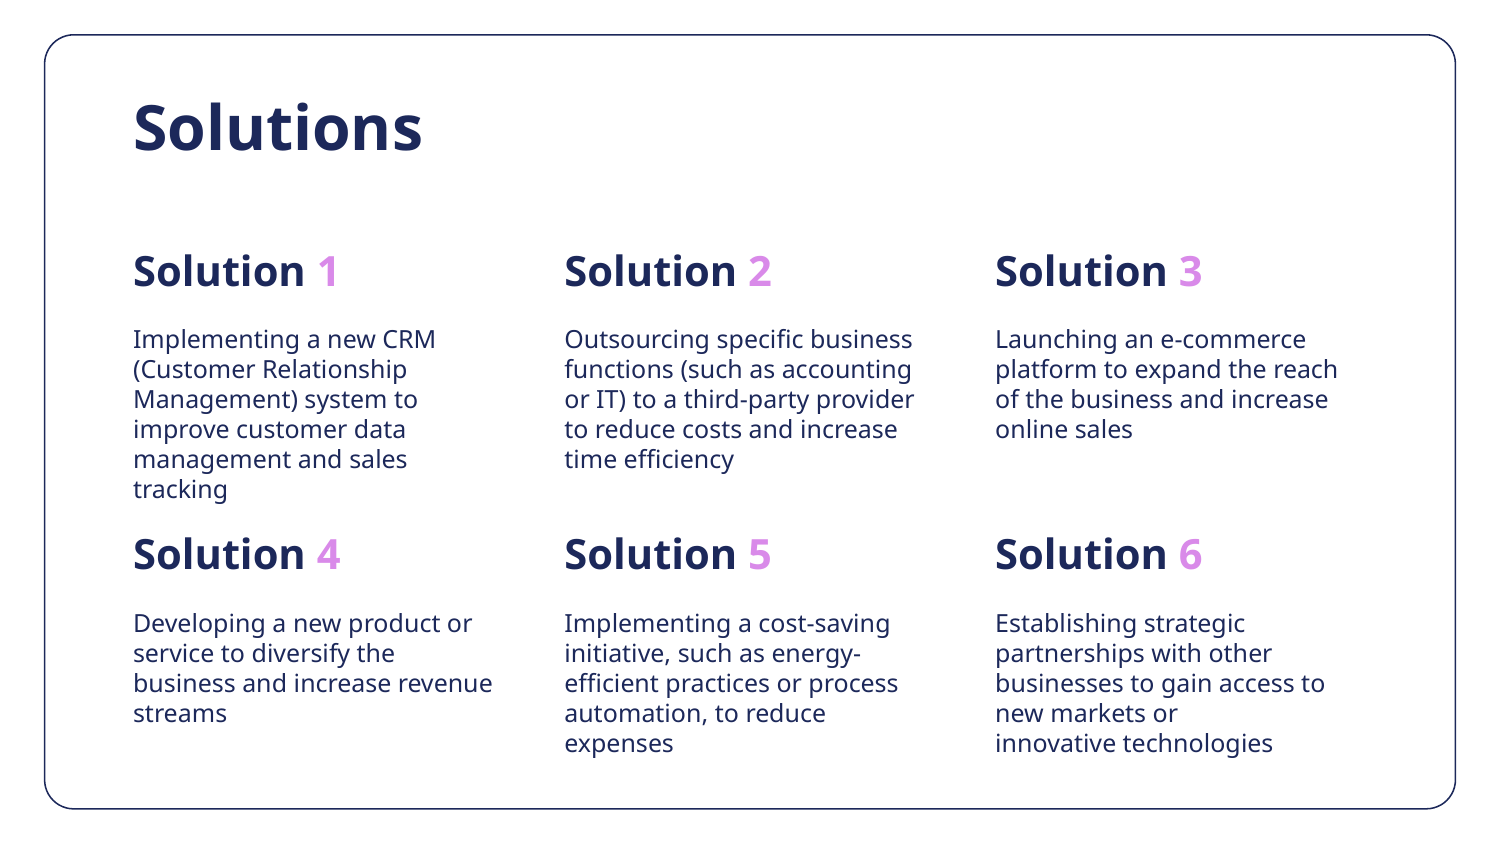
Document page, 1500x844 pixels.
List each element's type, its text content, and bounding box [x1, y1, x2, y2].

subtitle Solution 3 [980, 234, 1382, 308]
subtitle Solution 4 [118, 517, 520, 593]
subtitle Solution 6 [980, 517, 1382, 593]
subtitle Developing a new product or service to diversify the business and increase revenue streams [118, 593, 520, 743]
subtitle Implementing a new CRM (Customer Relationship Management) system to improve customer data management and sales tracking [118, 310, 520, 459]
title Solutions [118, 72, 1382, 167]
subtitle Establishing strategic partnerships with other businesses to gain access to new markets or innovative technologies [980, 593, 1382, 743]
subtitle Launching an e-commerce platform to expand the reach of the business and increase online sales [980, 308, 1382, 459]
subtitle Solution 5 [549, 517, 951, 593]
subtitle Implementing a cost-saving initiative, such as energy-efficient practices or process automation, to reduce expenses [549, 593, 951, 743]
subtitle Outsourcing specific business functions (such as accounting or IT) to a third-party provider to reduce costs and increase time efficiency [549, 310, 951, 459]
subtitle Solution 1 [118, 234, 520, 310]
subtitle Solution 2 [549, 234, 951, 310]
